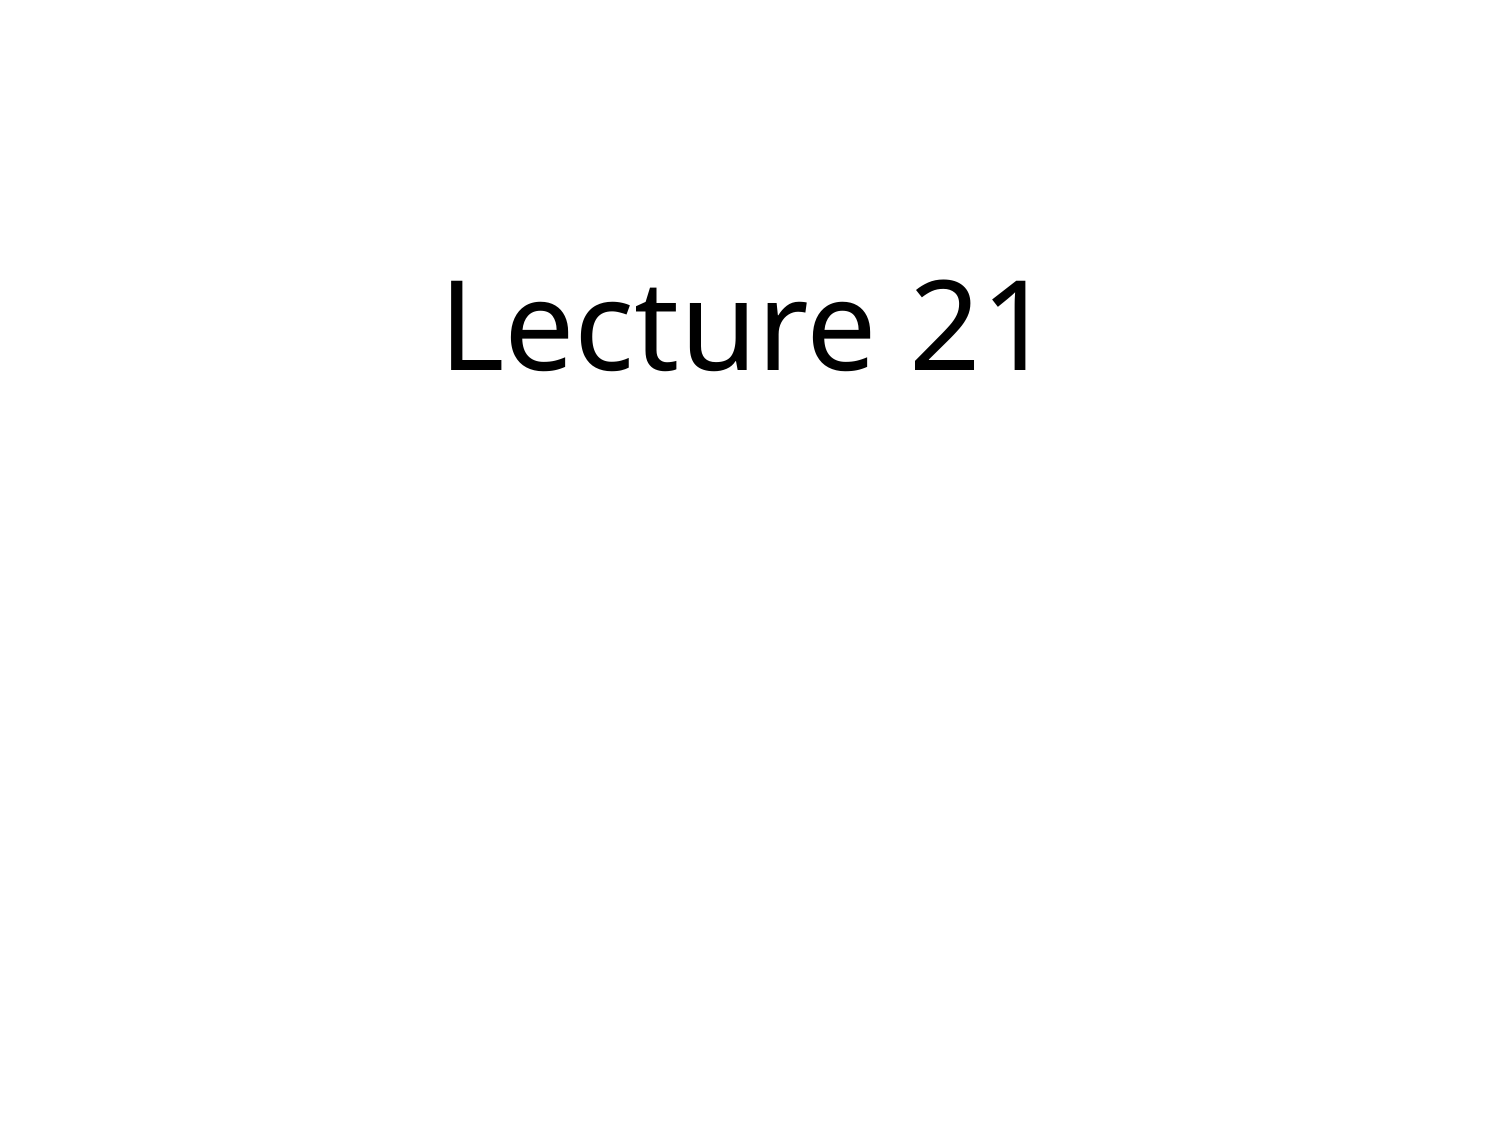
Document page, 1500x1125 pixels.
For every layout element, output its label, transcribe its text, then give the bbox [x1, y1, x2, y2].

title Lecture 21 [108, 181, 1384, 478]
